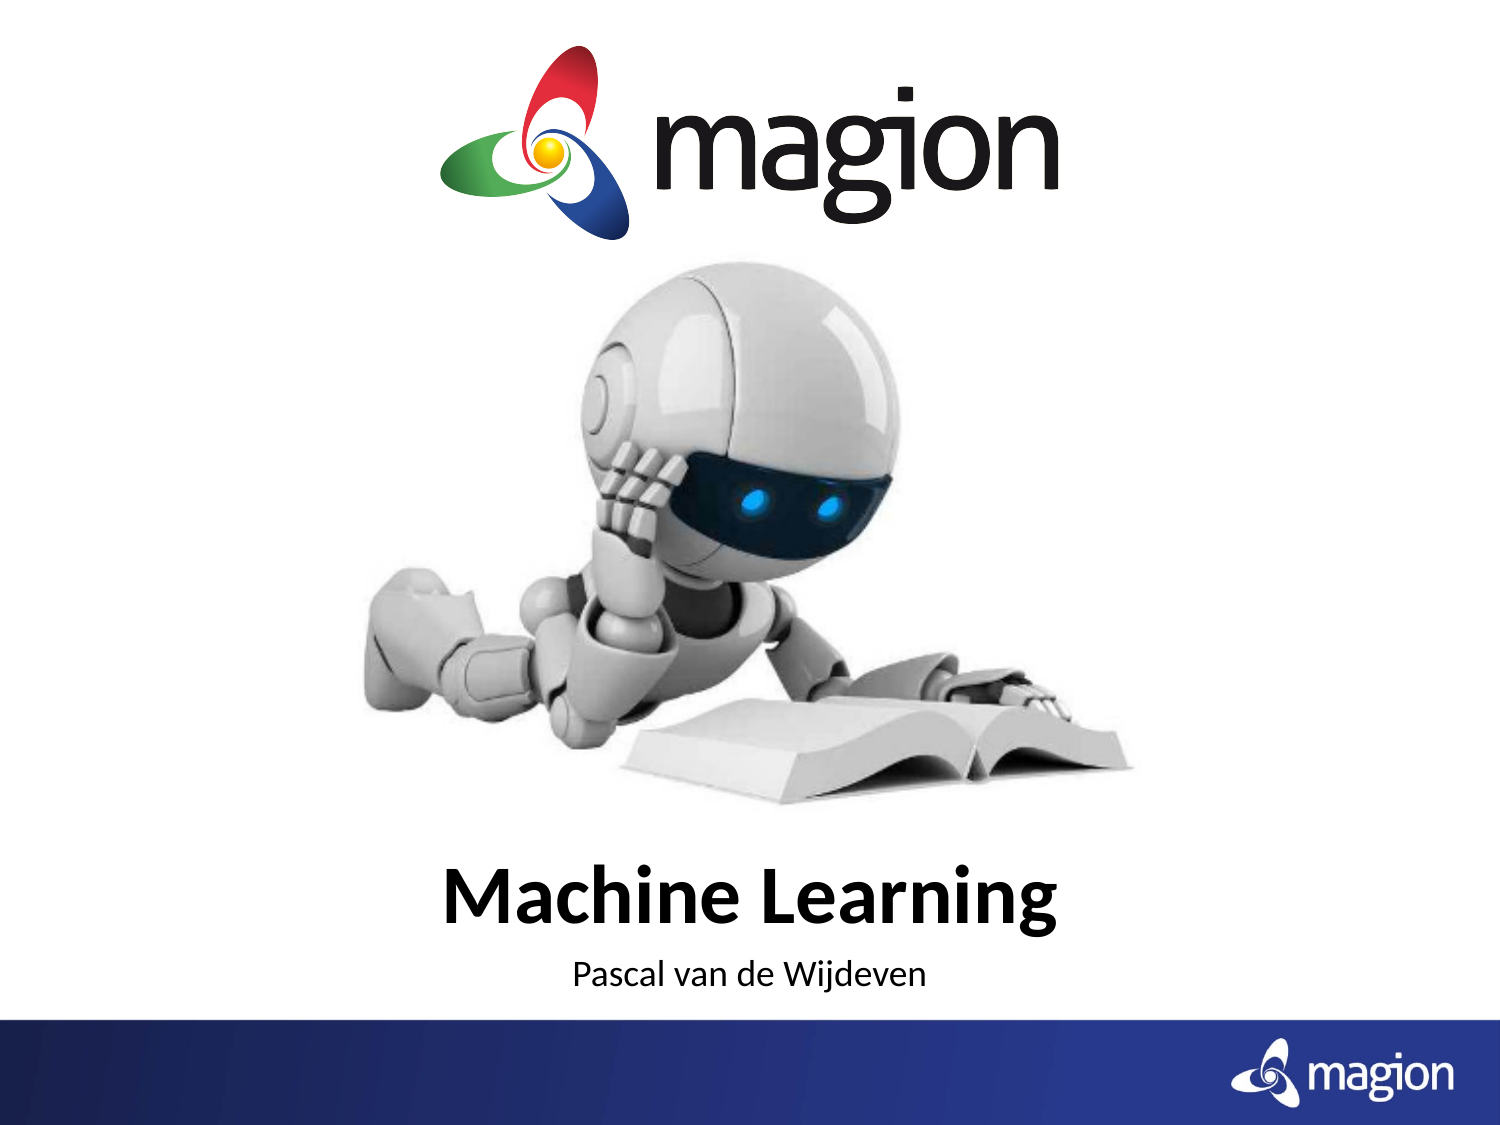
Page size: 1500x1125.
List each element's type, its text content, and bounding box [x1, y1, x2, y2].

text_box Pascal van de Wijdeven [233, 946, 1267, 1002]
text_box Machine Learning [64, 843, 1435, 947]
picture [0, 0, 1500, 1125]
